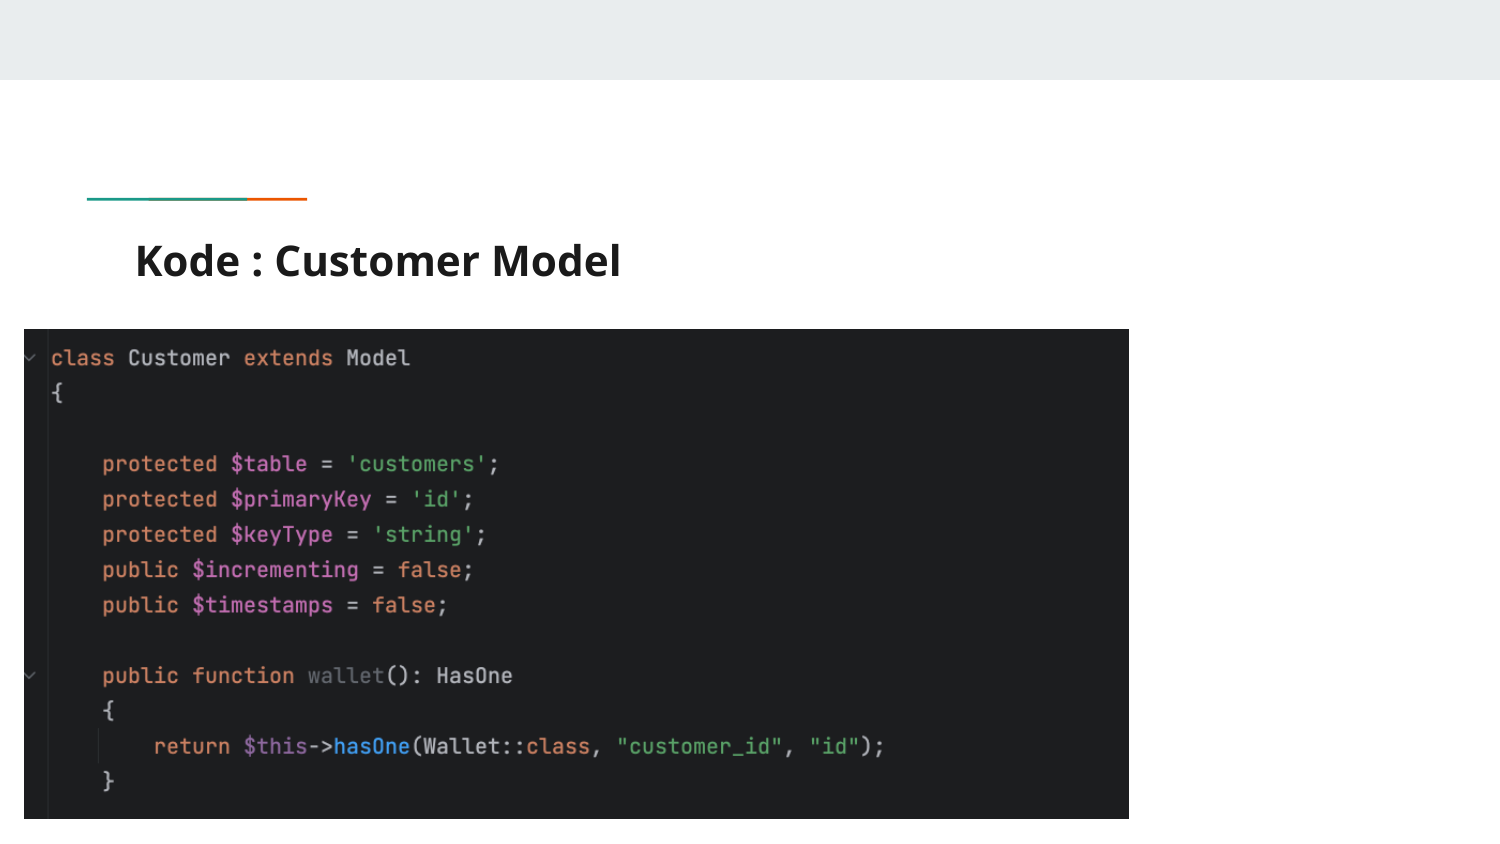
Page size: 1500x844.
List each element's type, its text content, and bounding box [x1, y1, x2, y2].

title Kode : Customer Model [119, 216, 1381, 305]
picture [24, 328, 1129, 819]
